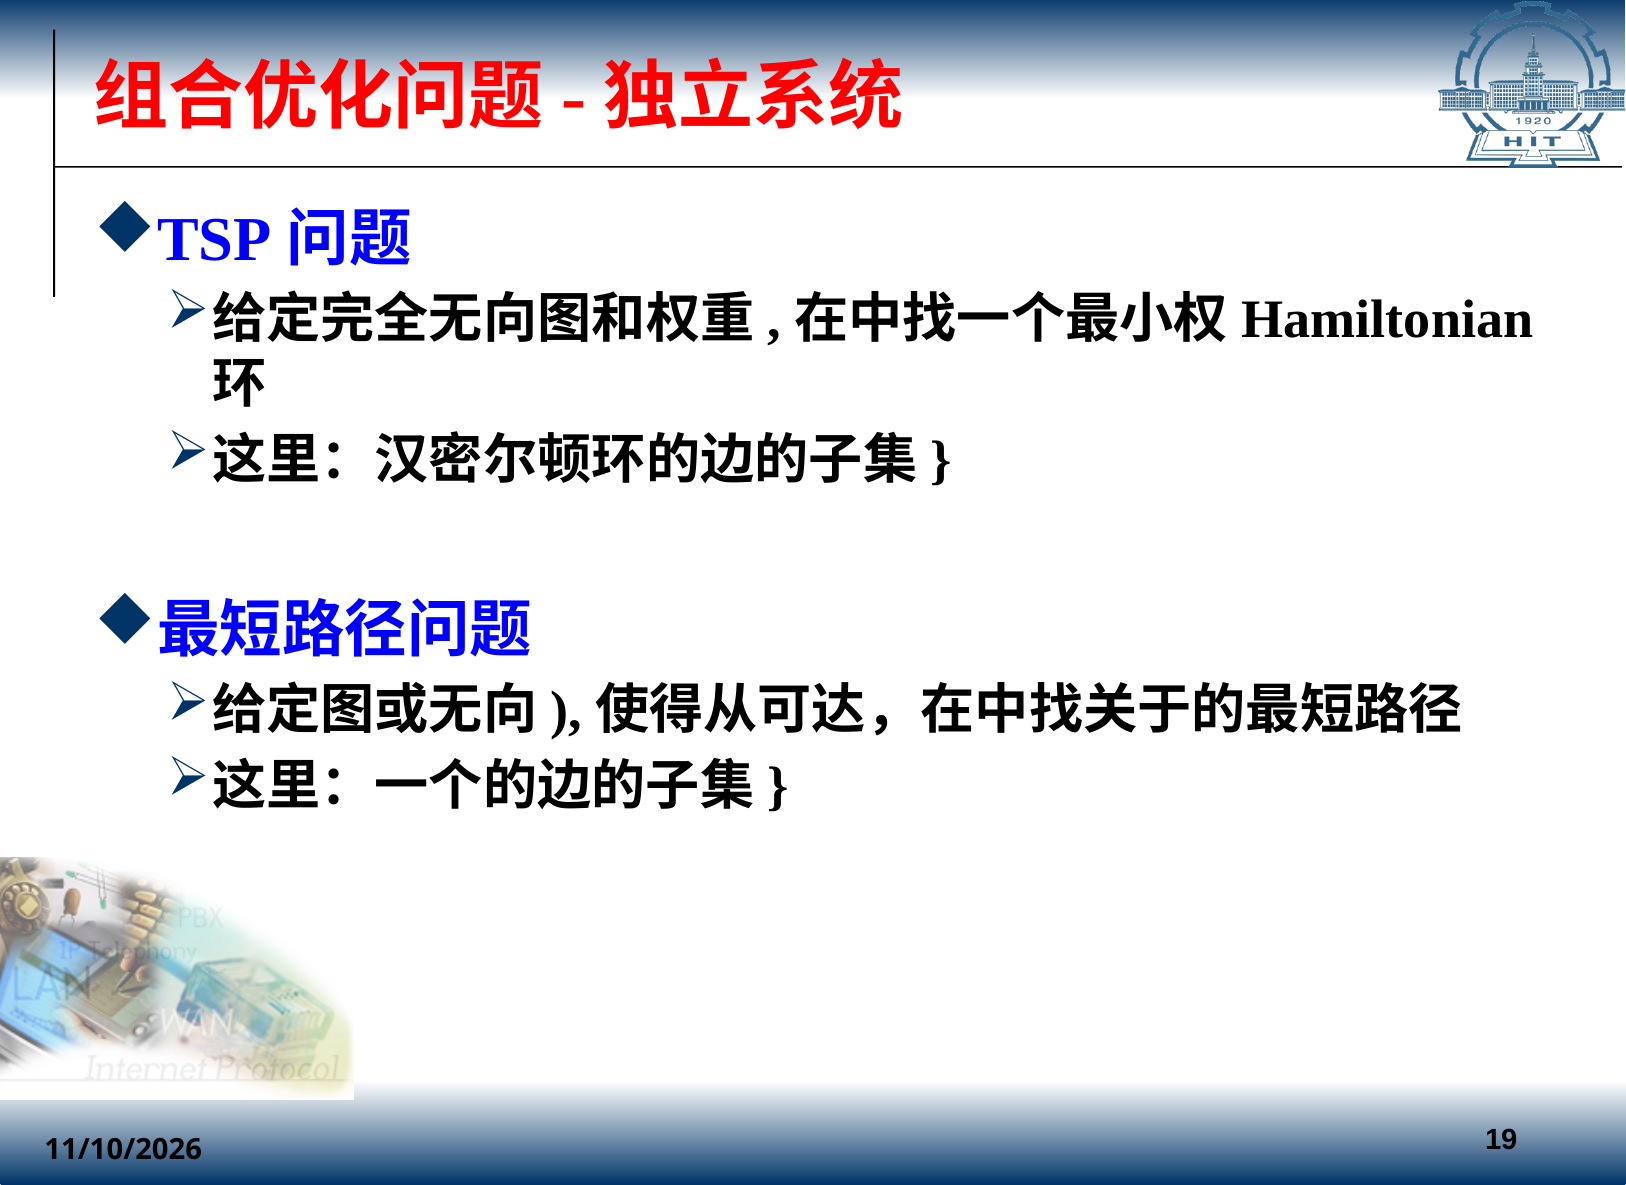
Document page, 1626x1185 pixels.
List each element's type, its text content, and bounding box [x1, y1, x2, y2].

picture [1438, 1, 1626, 167]
title 组合优化问题-独立系统 [78, 29, 1498, 155]
picture [0, 857, 354, 1100]
